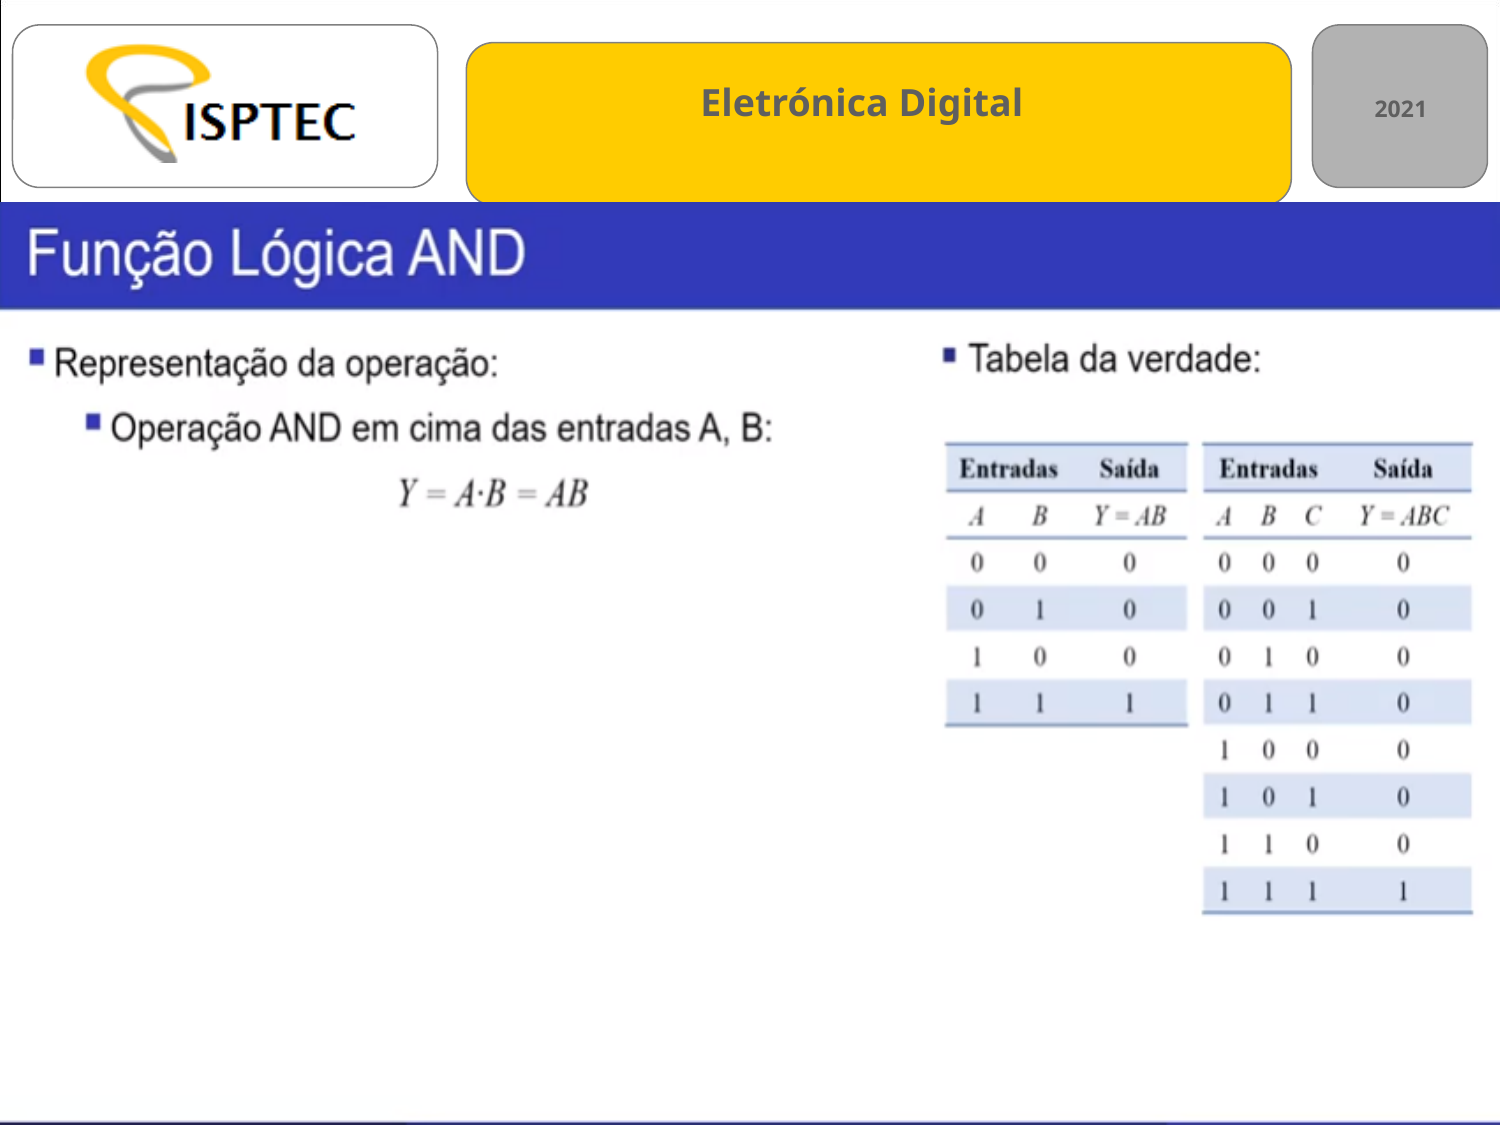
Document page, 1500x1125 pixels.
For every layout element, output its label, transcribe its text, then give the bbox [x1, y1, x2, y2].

text_box [466, 42, 1292, 200]
picture [0, 0, 1500, 1125]
text_box [12, 24, 438, 188]
text_box [1312, 24, 1488, 188]
text_box Eletrónica Digital [478, 71, 1275, 132]
text_box 2021 [1319, 87, 1483, 130]
